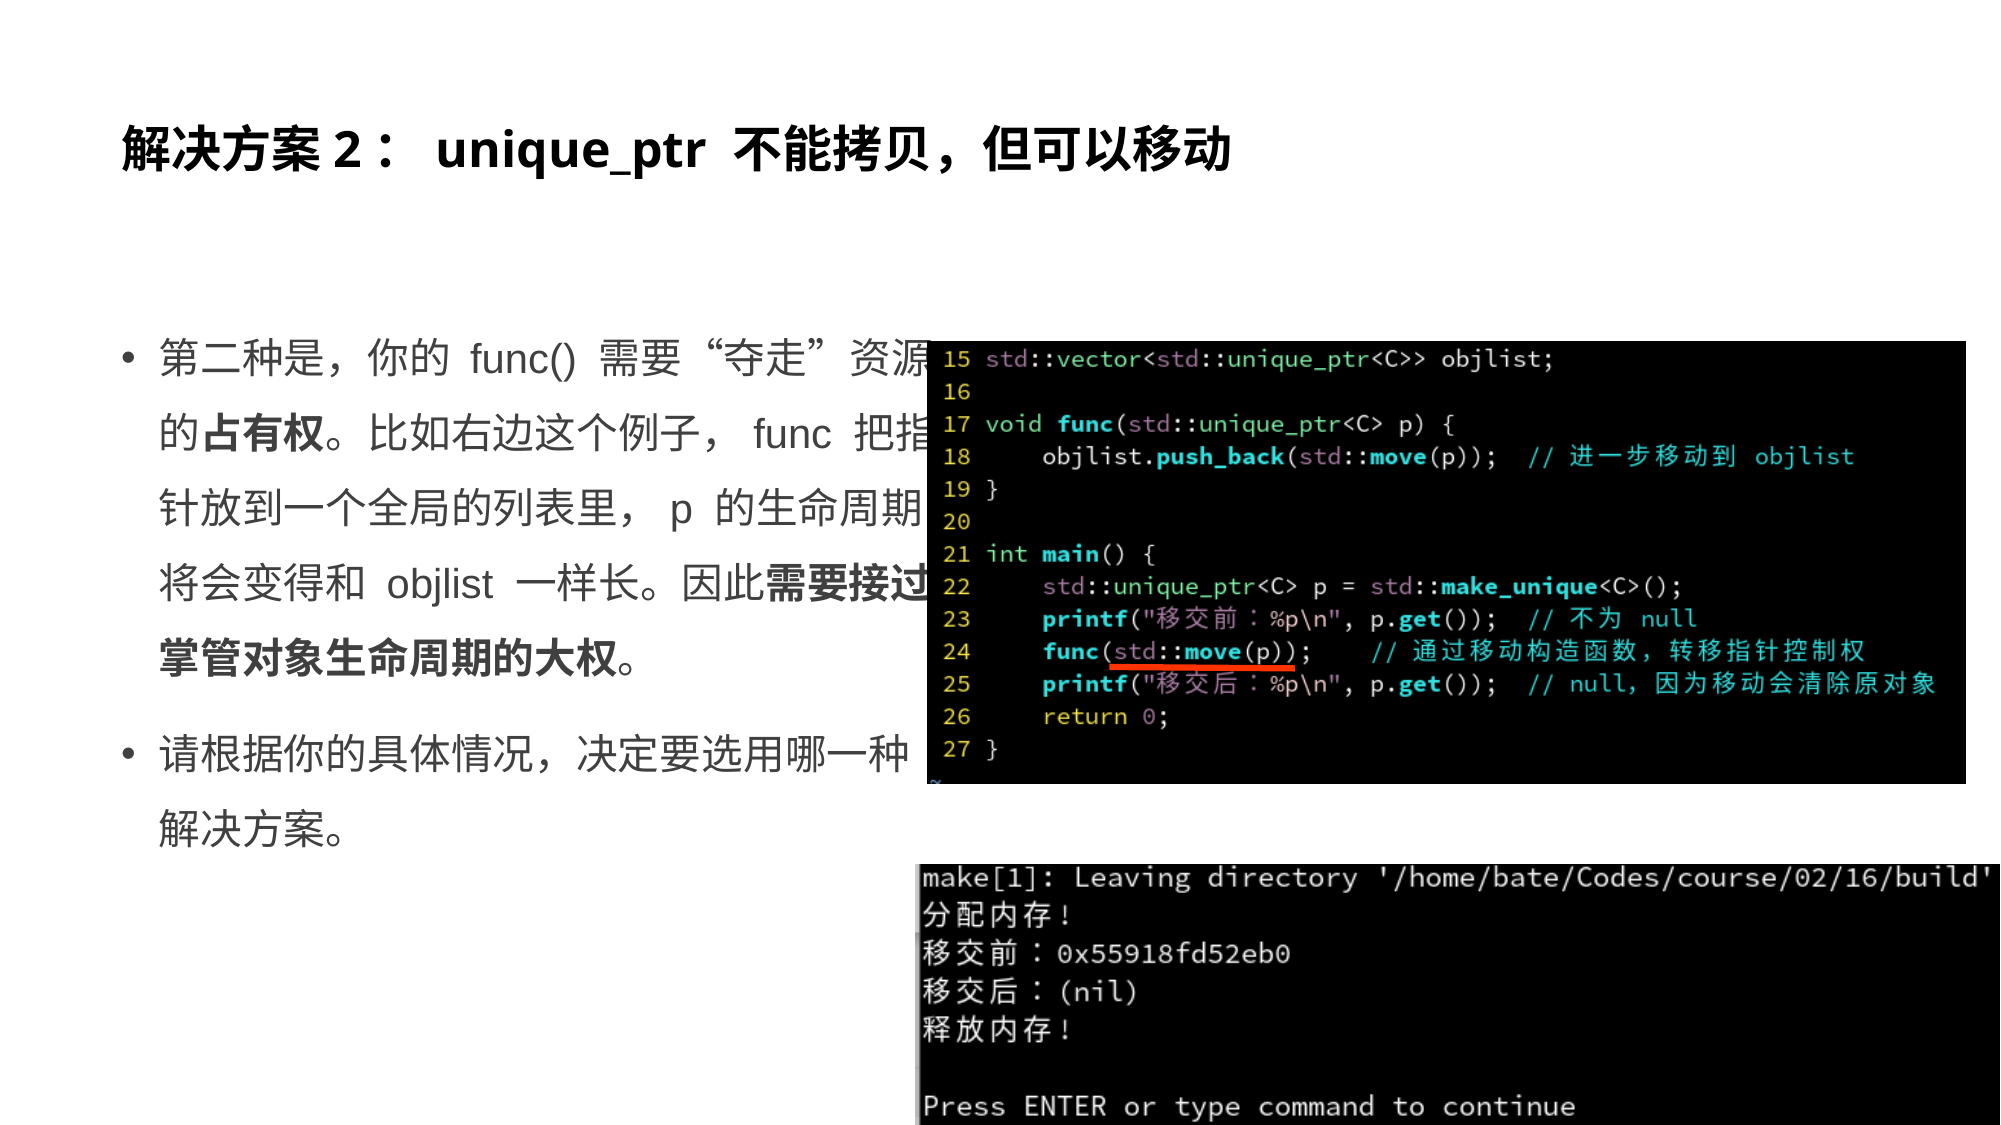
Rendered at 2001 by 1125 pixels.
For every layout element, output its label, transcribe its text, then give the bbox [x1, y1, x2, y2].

list 第二种是，你的 func() 需要“夺走”资源的占有权。比如右边这个例子，func 把指针放到一个全局的列表里，p 的生命周期将会变得和 objlist 一样长。因此需要接过掌管对象生命周期的大权。 请根据你的具体情况，决定要选用哪一种解决方案。 [106, 299, 957, 1014]
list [927, 341, 1966, 784]
title 解决方案2：unique_ptr 不能拷贝，但可以移动 [106, 42, 1832, 260]
picture [915, 864, 2000, 1125]
